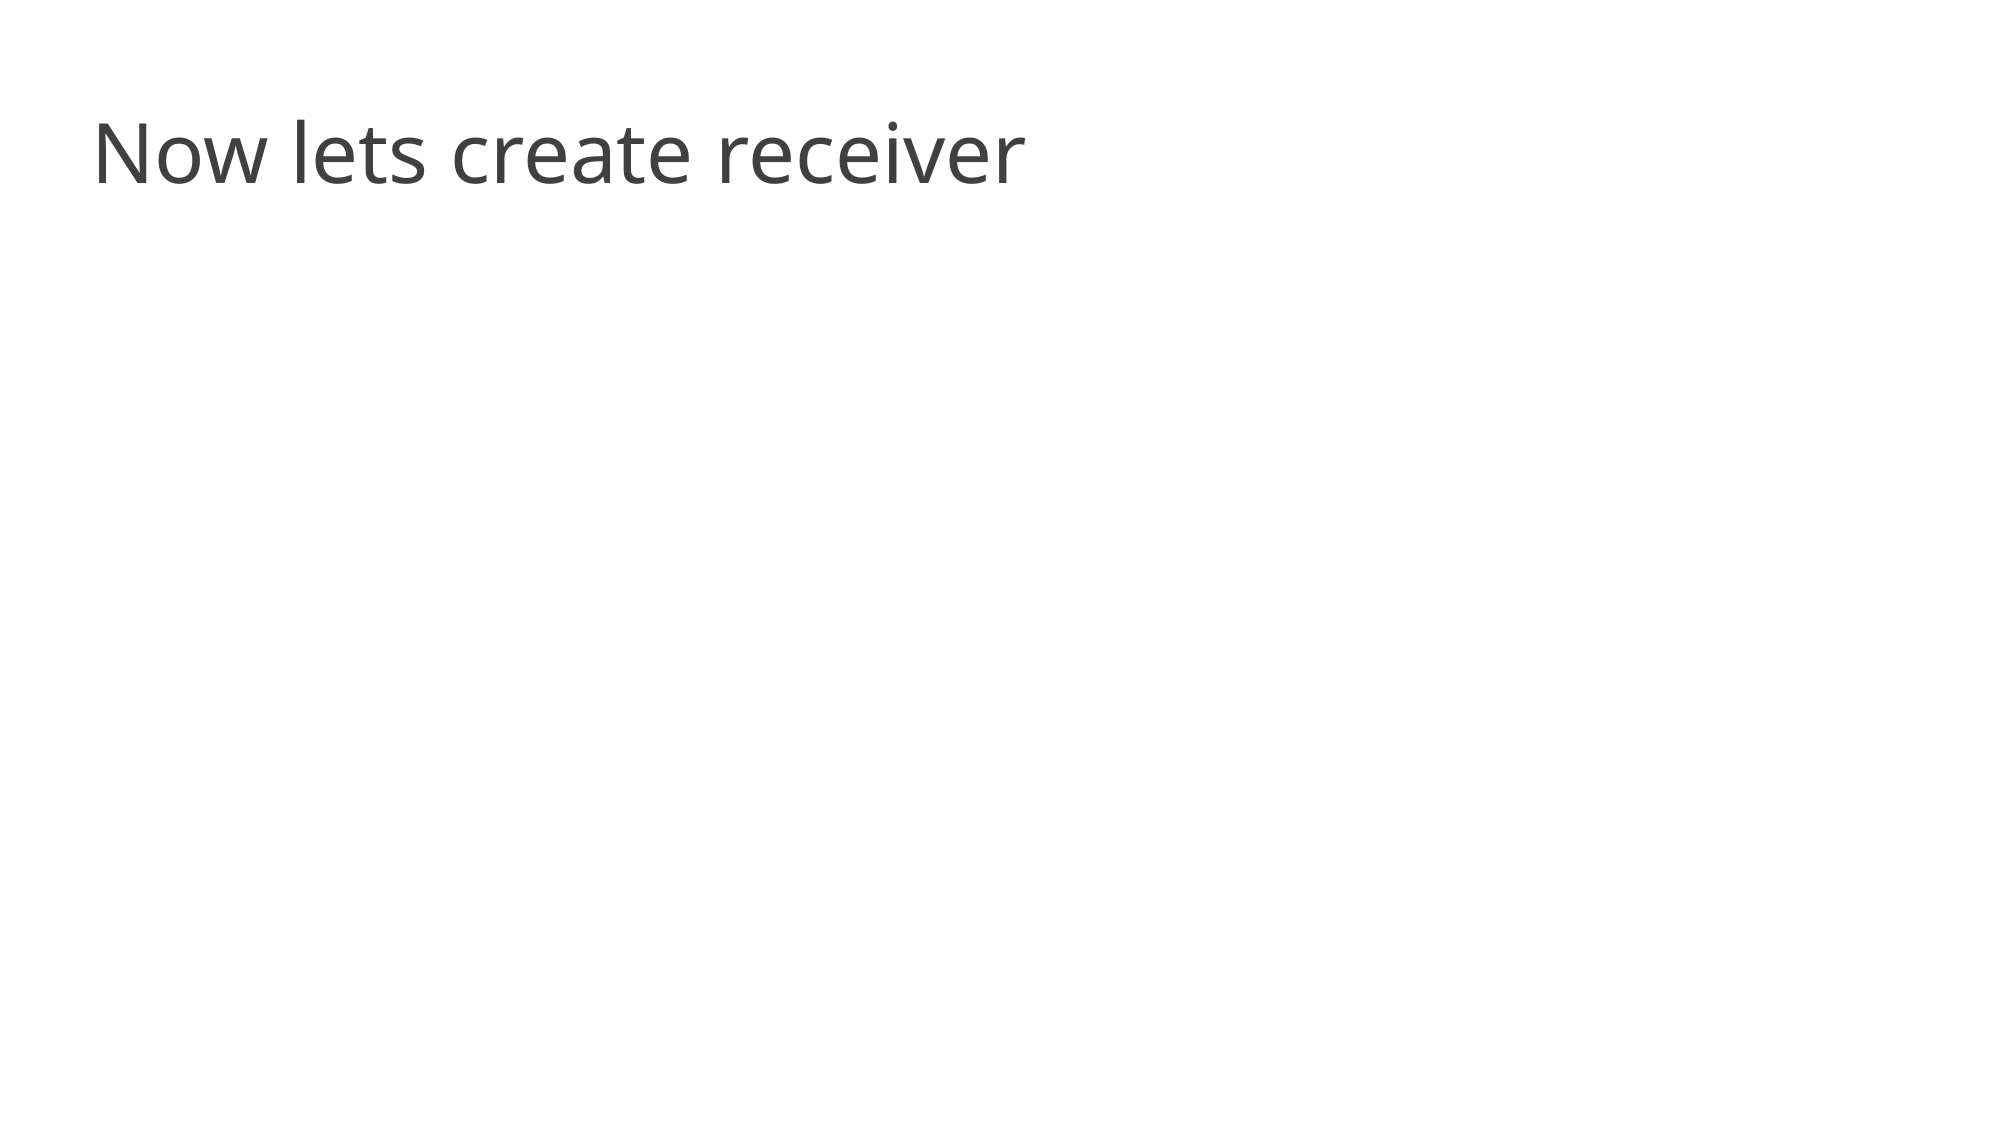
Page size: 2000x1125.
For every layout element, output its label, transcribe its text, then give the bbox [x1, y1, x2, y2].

text_box Now lets create receiver [91, 100, 1029, 201]
